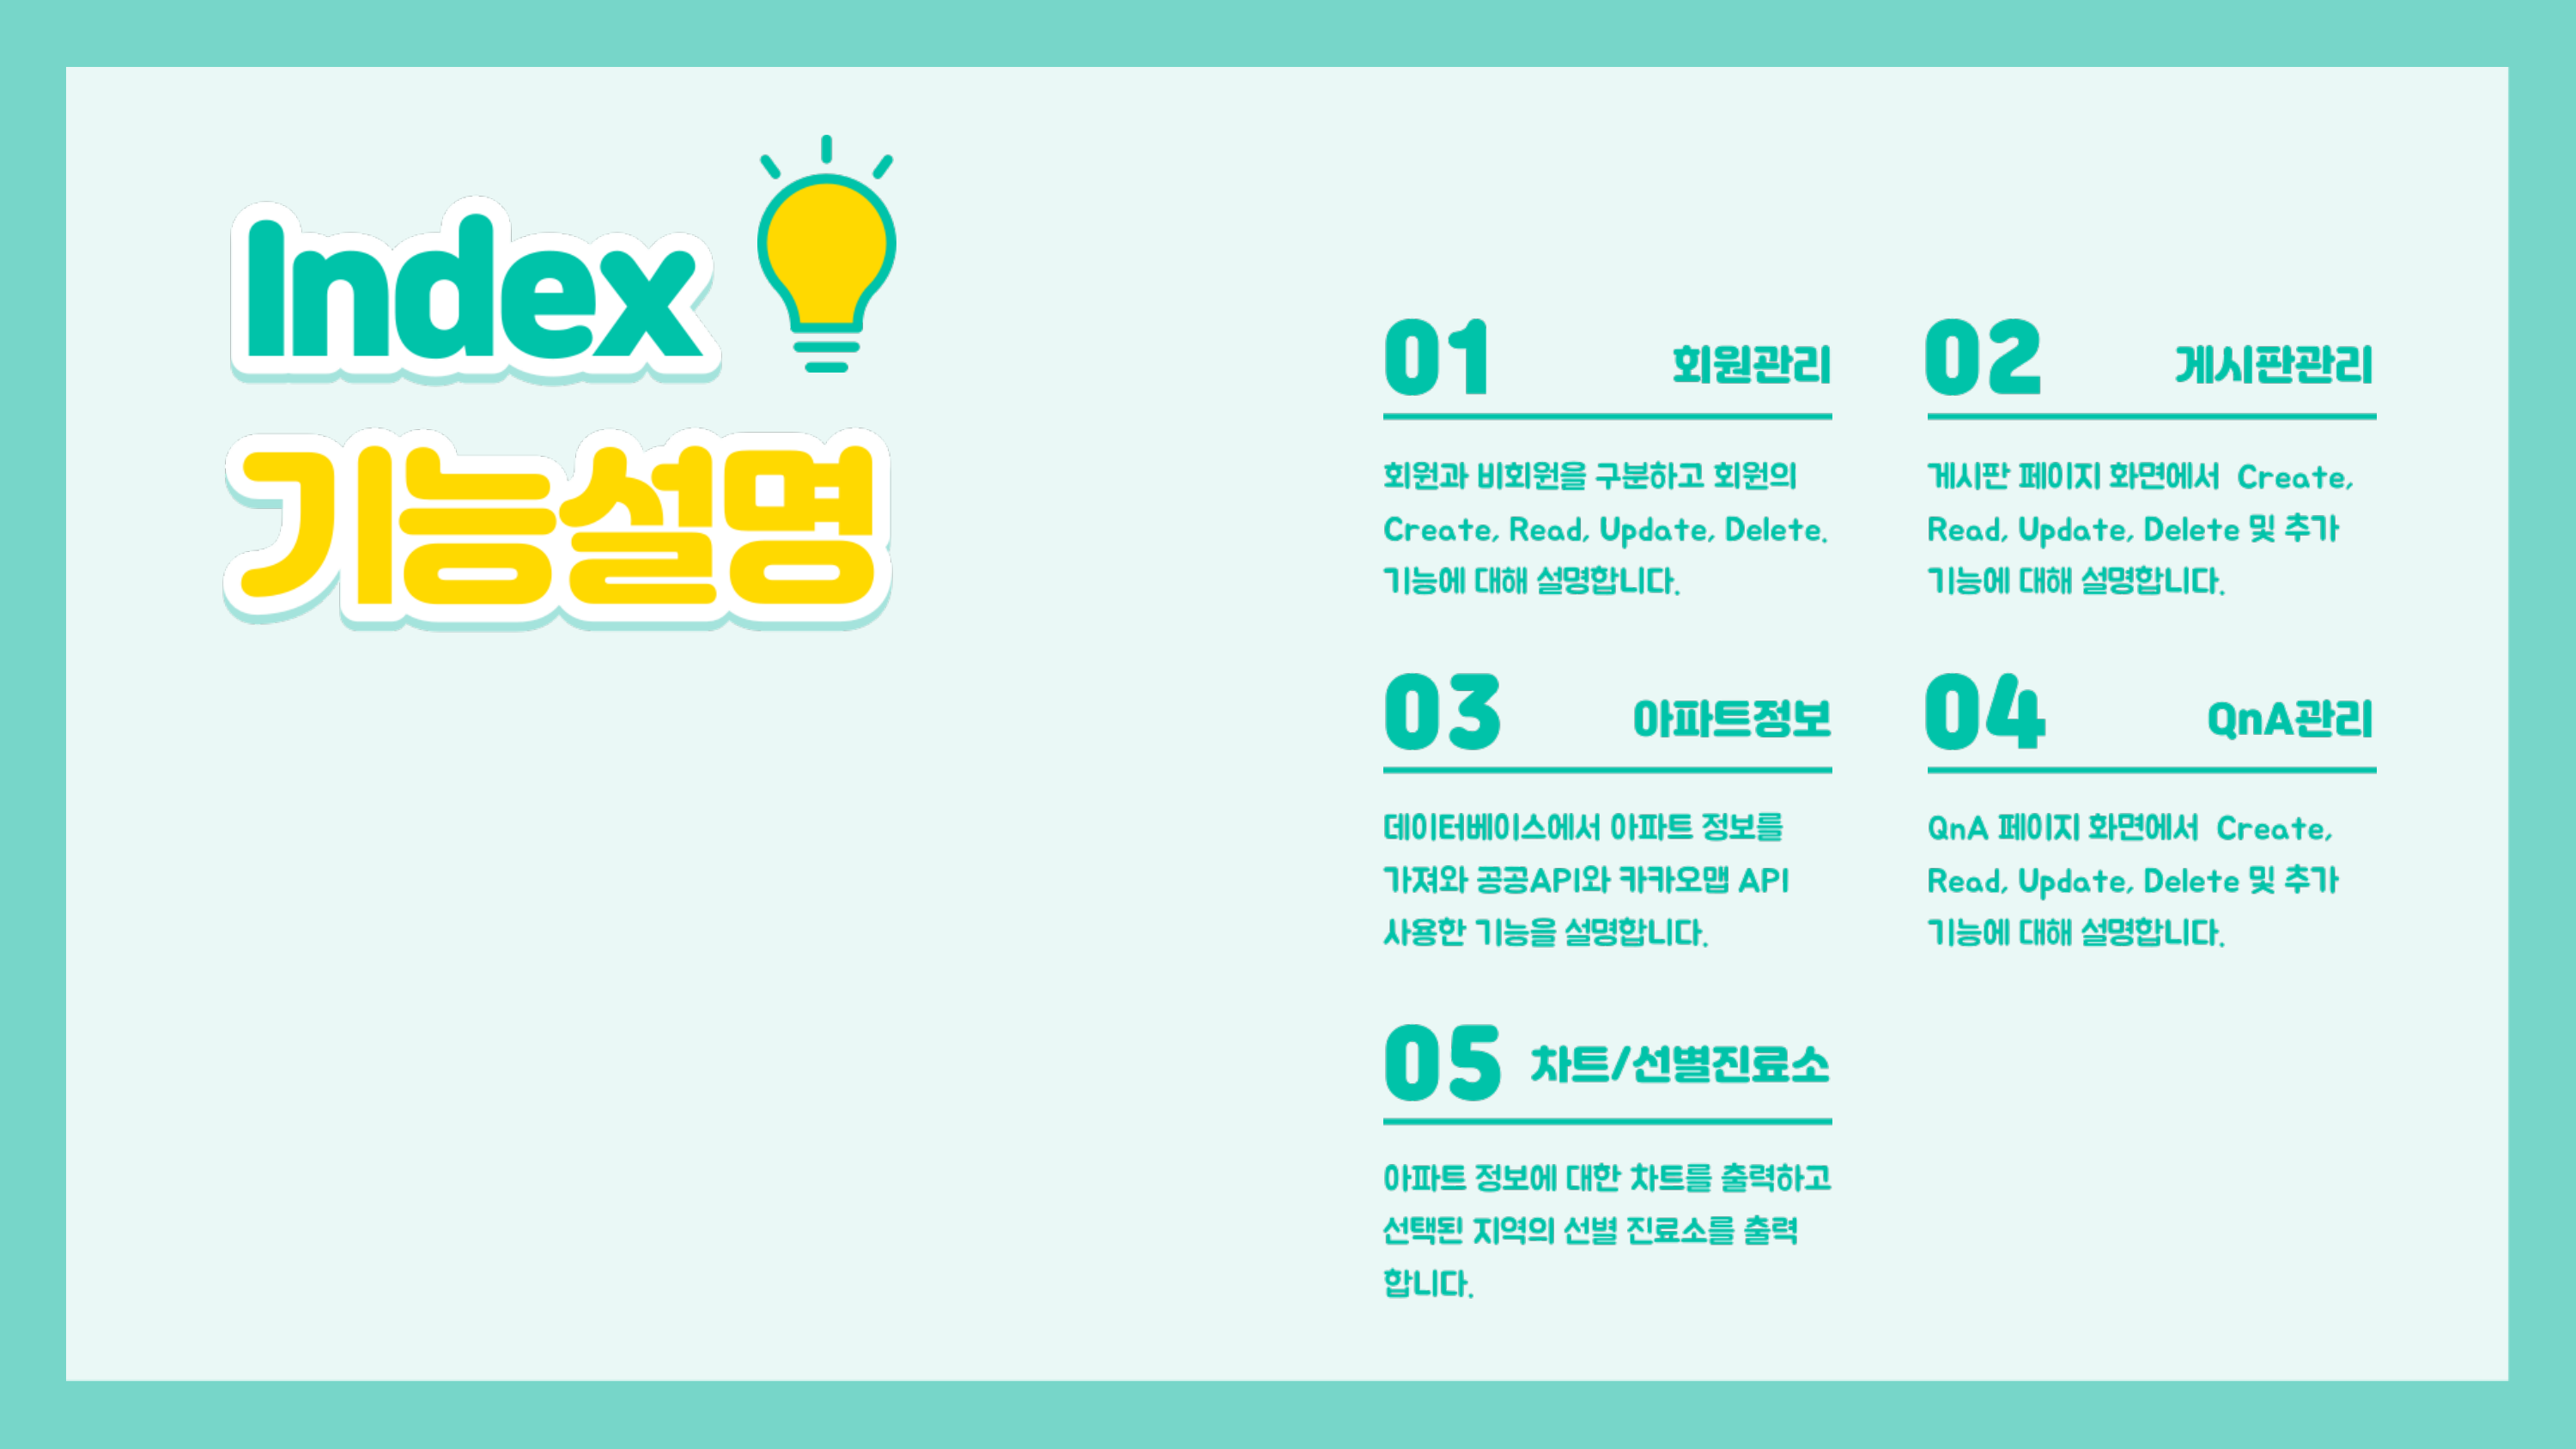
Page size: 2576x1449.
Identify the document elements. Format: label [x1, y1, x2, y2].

text_box [1383, 759, 1832, 783]
text_box [65, 66, 2510, 1382]
picture [1370, 635, 1851, 974]
text_box [1928, 404, 2378, 428]
picture [1910, 635, 2394, 974]
picture [1370, 987, 1850, 1325]
text_box [1383, 1110, 1832, 1134]
text_box [1928, 759, 2378, 783]
text_box [1383, 404, 1832, 428]
picture [1370, 282, 1851, 623]
picture [1910, 282, 2394, 623]
picture [124, 106, 1084, 848]
text_box [757, 135, 896, 373]
